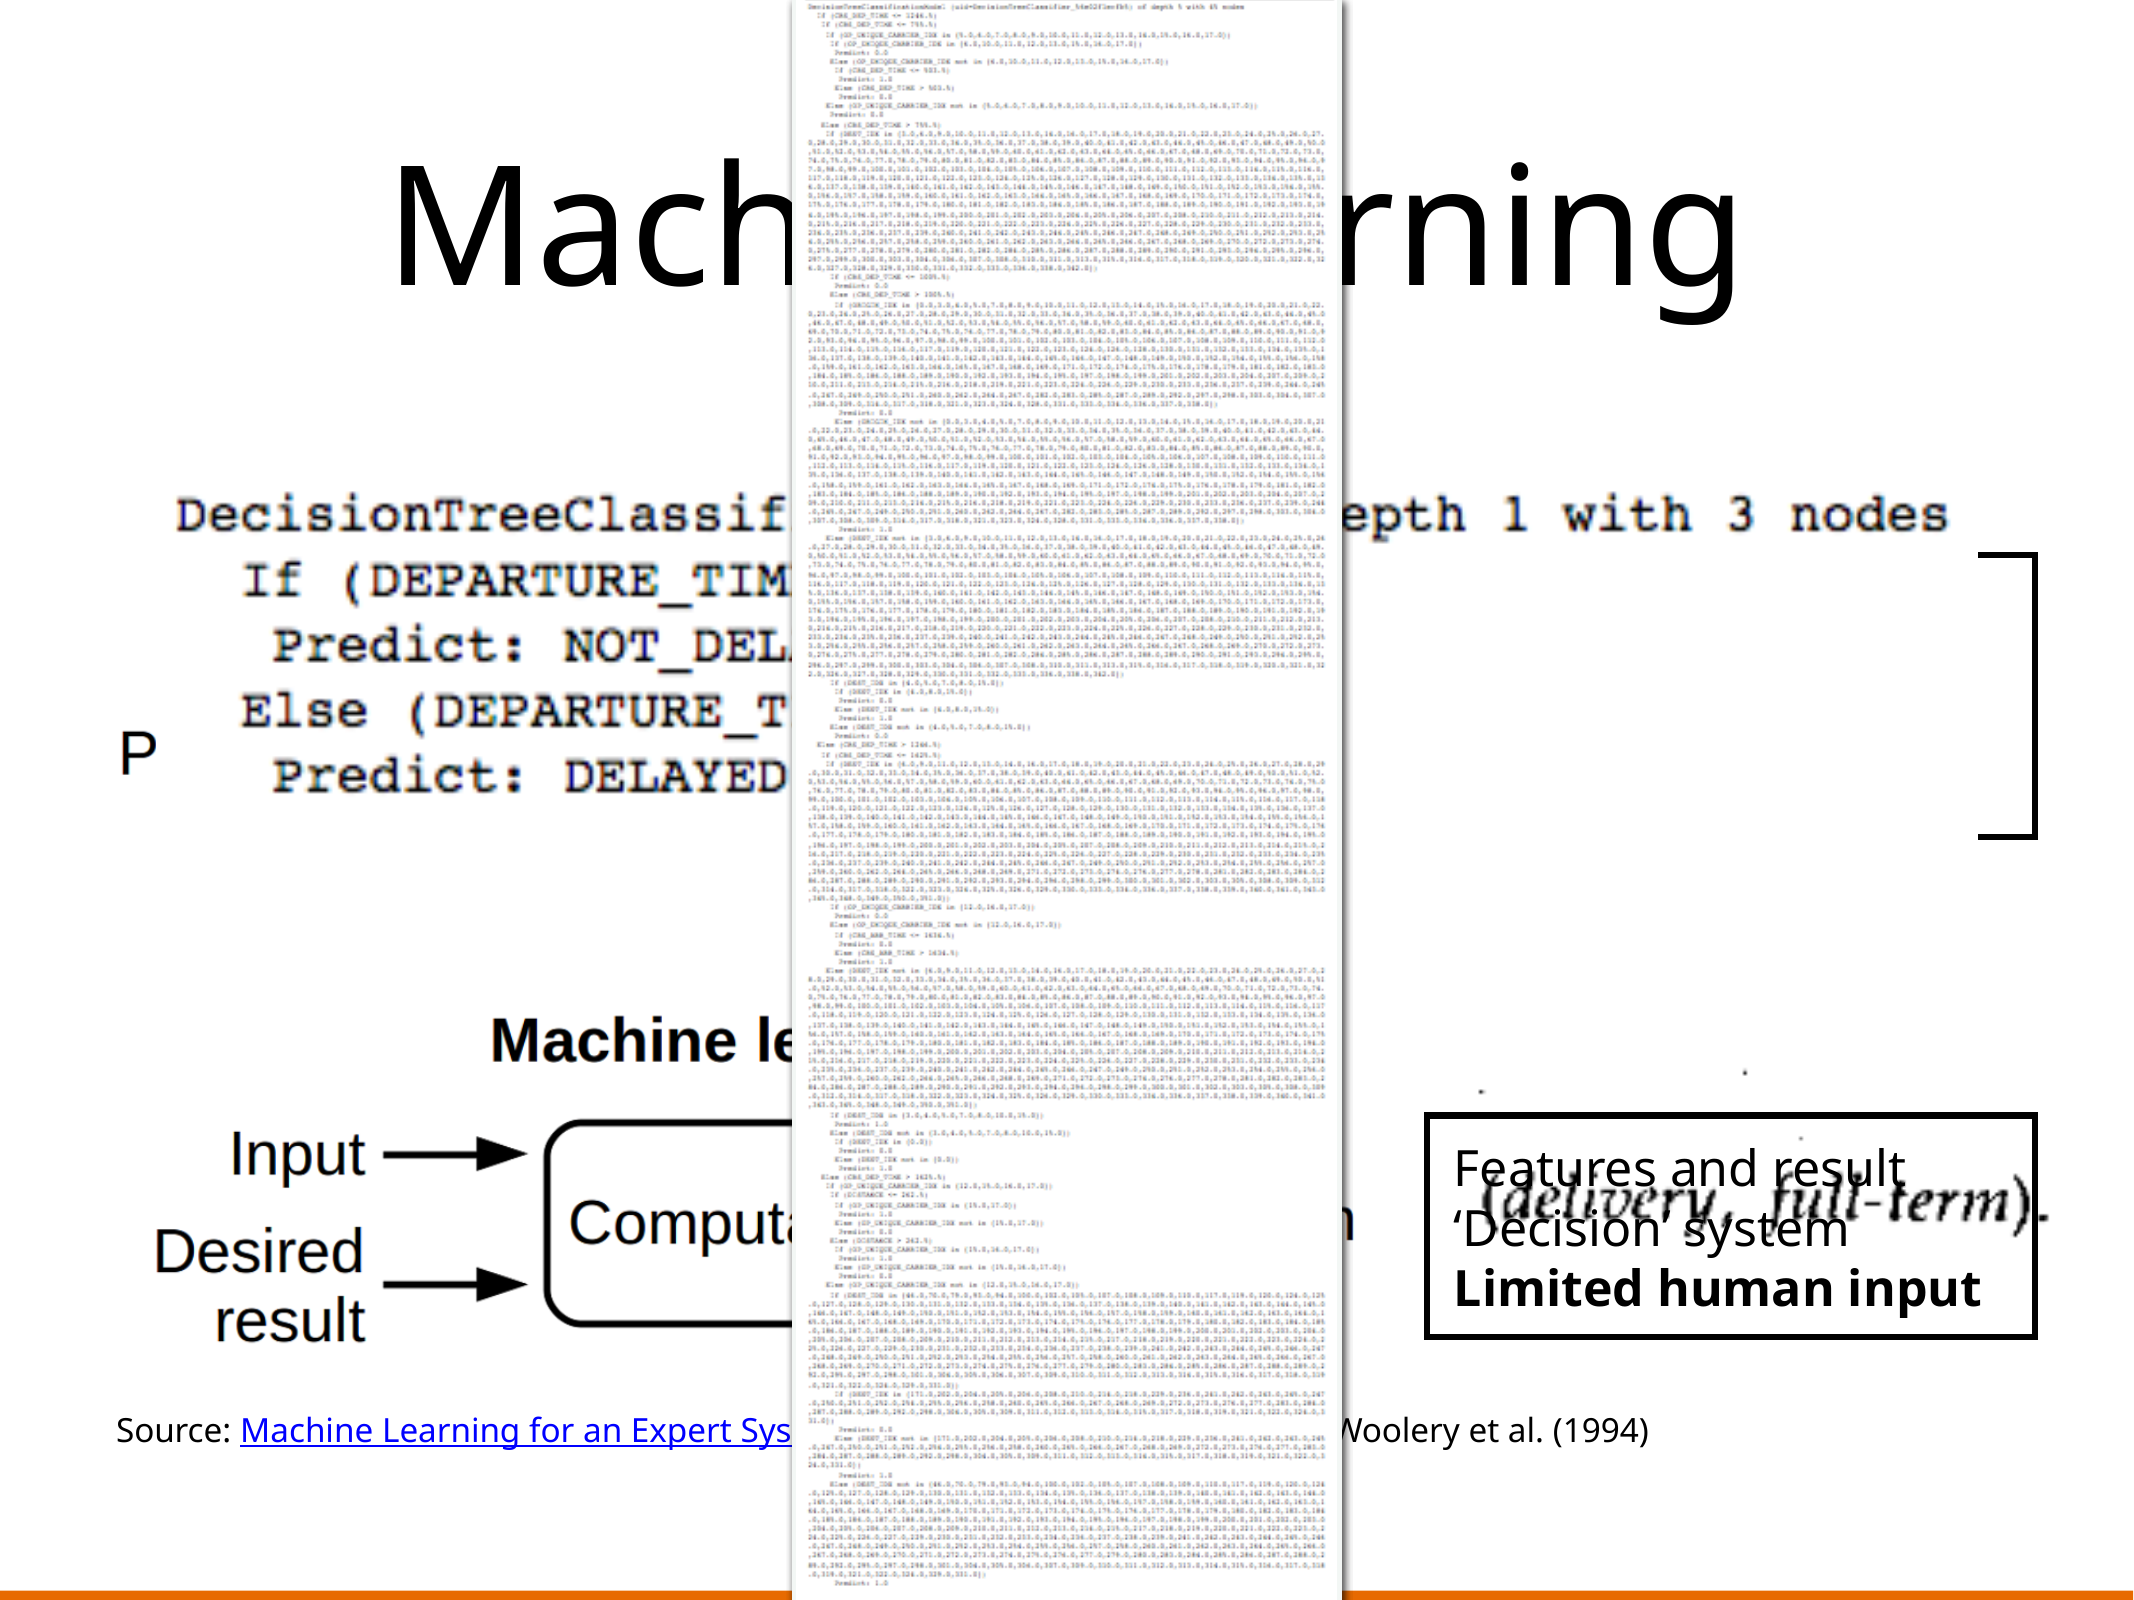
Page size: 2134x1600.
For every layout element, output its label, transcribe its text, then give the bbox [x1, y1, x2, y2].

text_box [54, 430, 795, 823]
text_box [1338, 998, 2065, 1459]
title Machine learning [155, 41, 787, 397]
picture [155, 0, 1978, 1600]
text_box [53, 996, 795, 1363]
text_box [1338, 996, 2036, 1363]
title Machine learning [1353, 41, 1978, 397]
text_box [69, 1363, 795, 1459]
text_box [1338, 430, 2036, 823]
